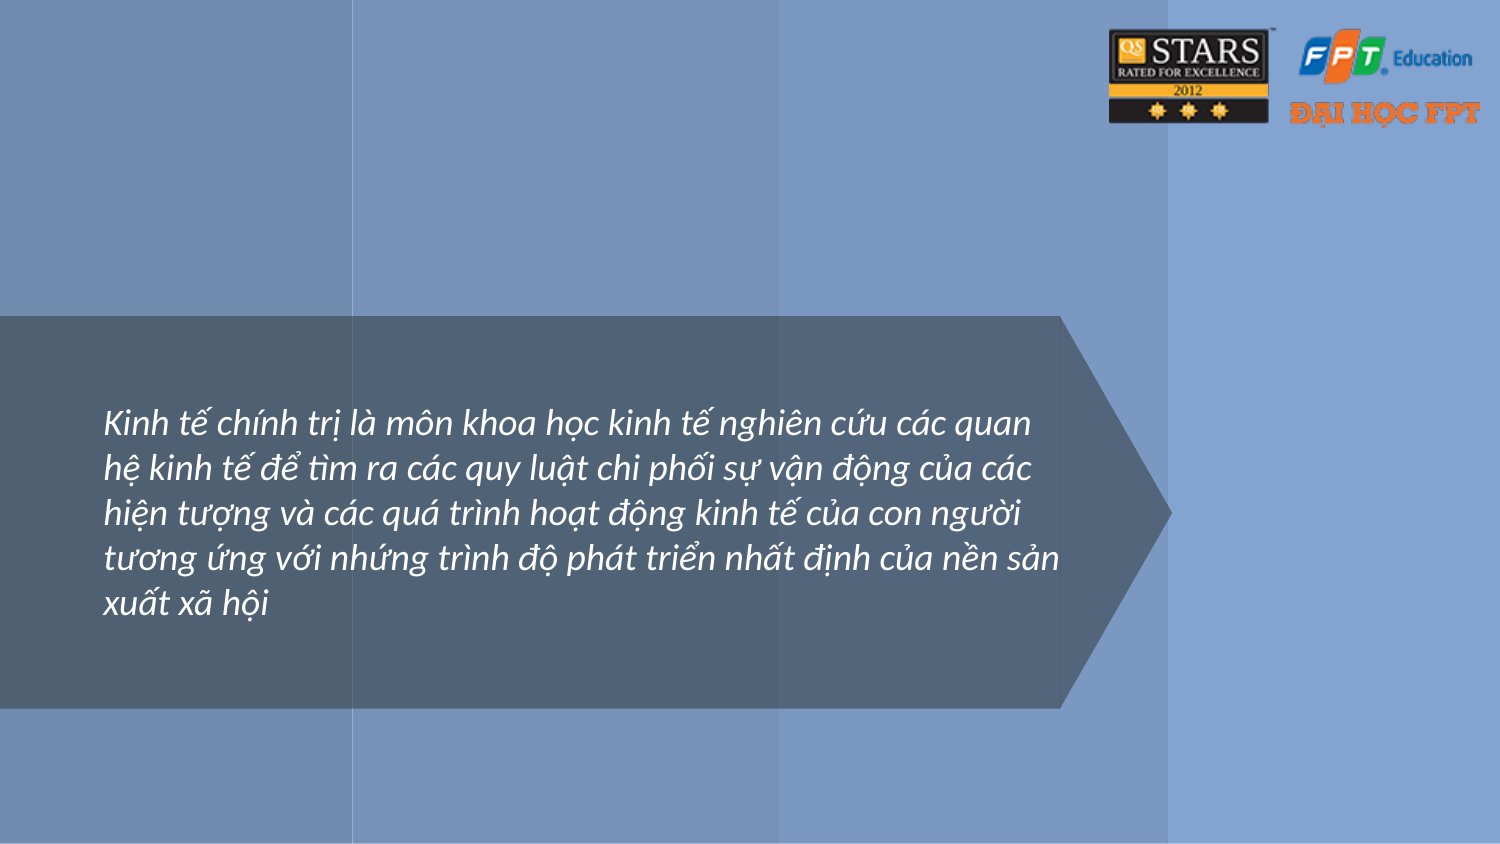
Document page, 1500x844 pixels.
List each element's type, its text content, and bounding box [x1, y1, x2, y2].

picture [1109, 28, 1480, 128]
title Kinh tế chính trị là môn khoa học kinh tế nghiên cứu các quan hệ kinh tế để tìm ra các quy luật chi phối sự vận động của các hiện tượng và các quá trình hoạt động kinh tế của con người tương ứng với nhứng trình độ phát triển nhất định của nền sản xuất xã hội [88, 352, 1082, 668]
